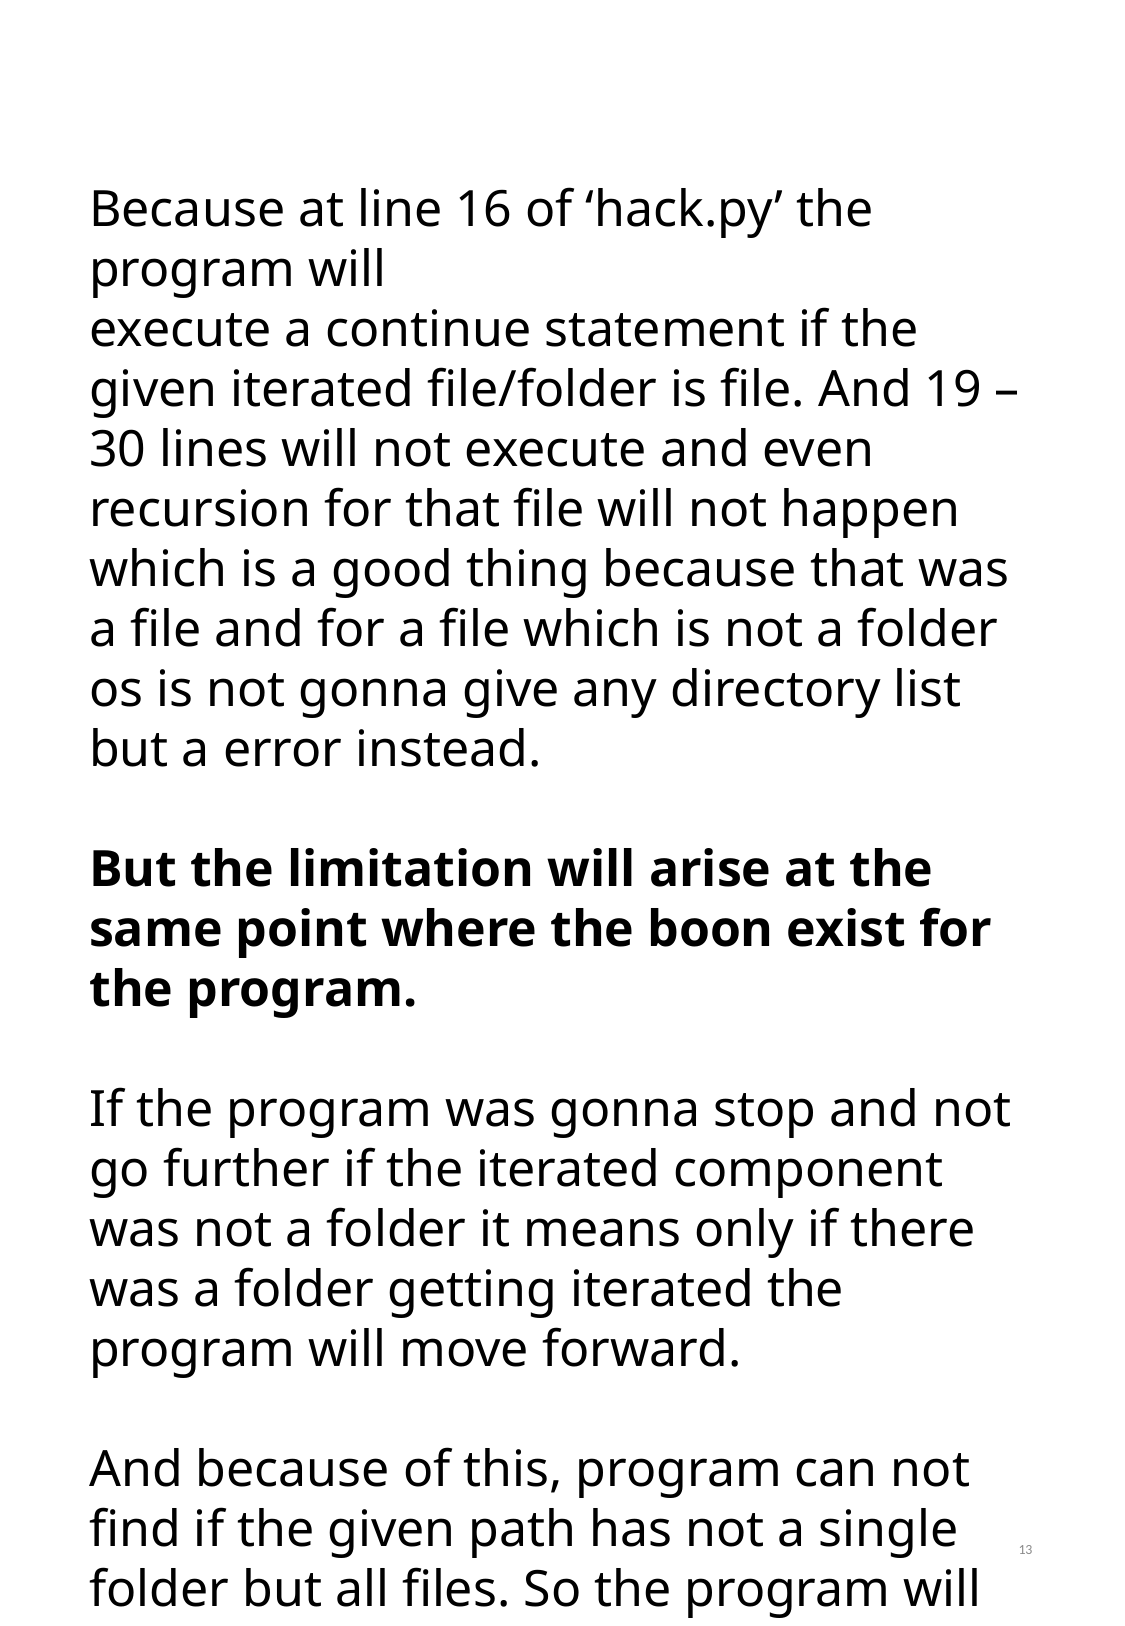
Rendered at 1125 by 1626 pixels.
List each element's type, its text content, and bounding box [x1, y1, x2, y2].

text_box Because at line 16 of ‘hack.py’ the program will execute a continue statement if the given iterated file/folder is file. And 19 – 30 lines will not execute and even recursion for that file will not happen which is a good thing because that was a file and for a file which is not a folder os is not gonna give any directory list but a error instead. But the limitation will arise at the same point where the boon exist for the program. If the program was gonna stop and not go further if the iterated component was not a folder it means only if there was a folder getting iterated the program will move forward. And because of this, program can not find if the given path has not a single folder but all files. So the program will not gonna move passed 16 lines for all the files inside that path and after that it’ll gonna move to next iterated path. [74, 168, 1051, 1625]
